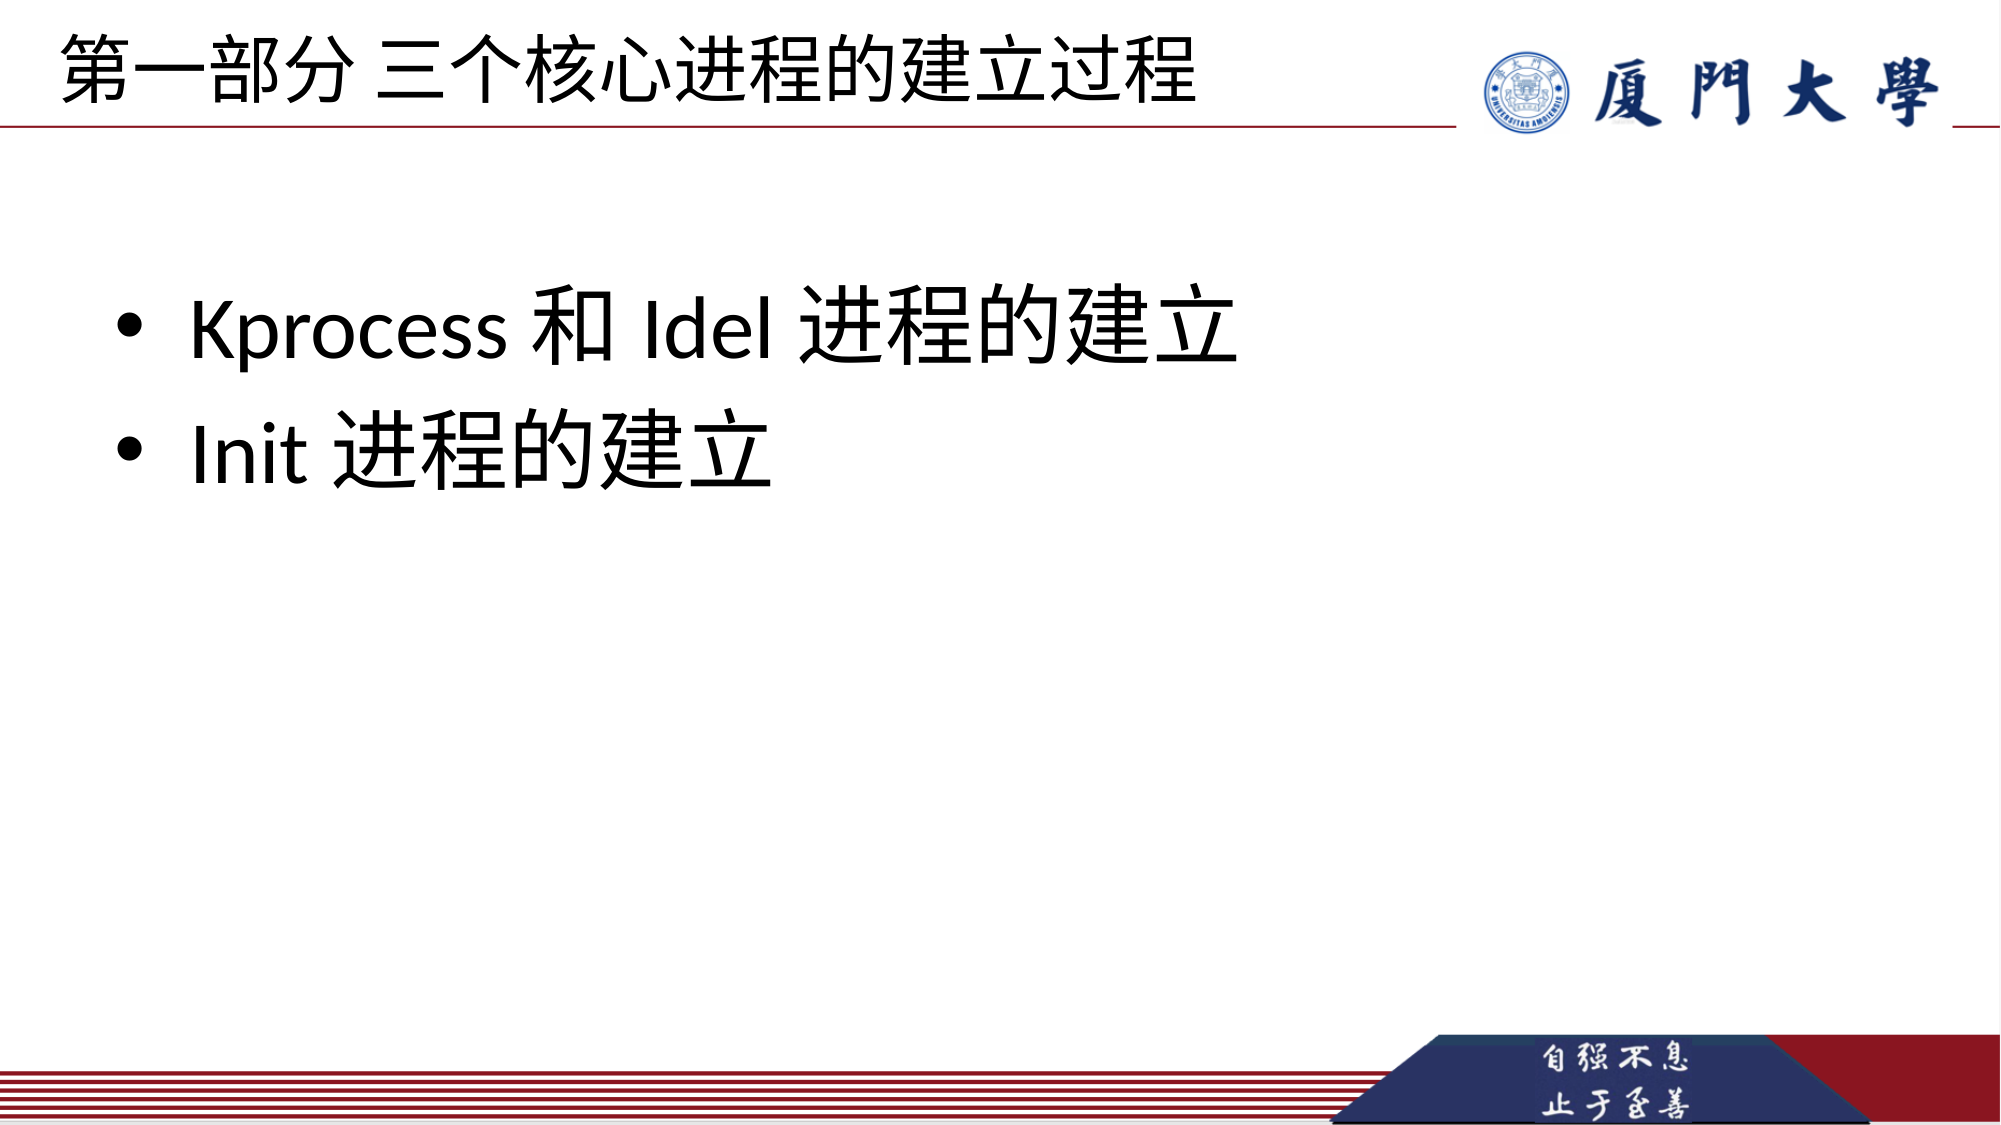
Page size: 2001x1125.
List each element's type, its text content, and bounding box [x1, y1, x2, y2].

title 第一部分 三个核心进程的建立过程 [11, 11, 1245, 125]
picture [0, 0, 2001, 1125]
list Kprocess和Idel进程的建立 Init进程的建立 [99, 262, 1900, 1005]
